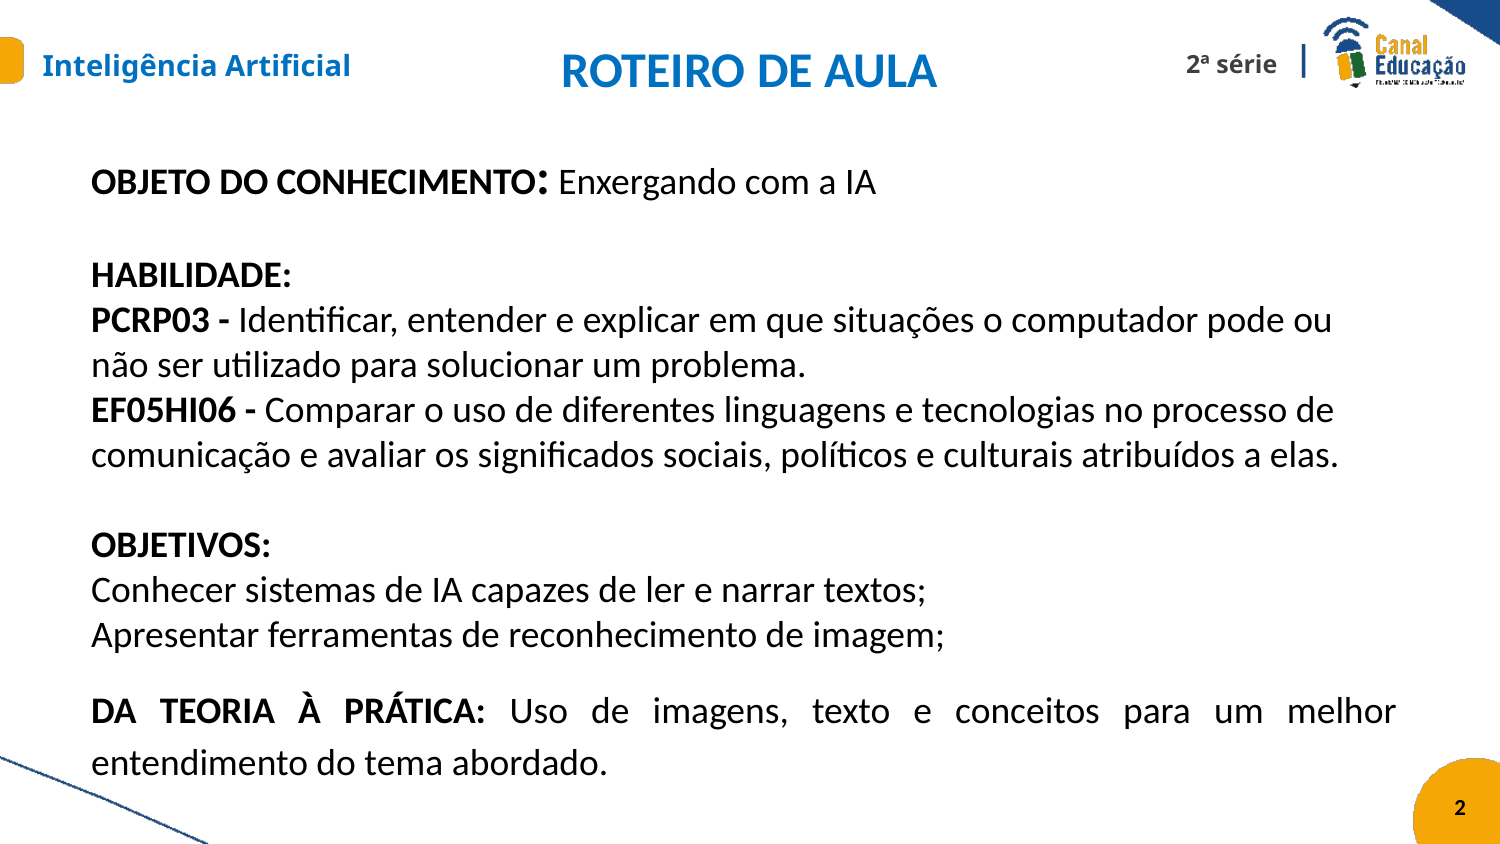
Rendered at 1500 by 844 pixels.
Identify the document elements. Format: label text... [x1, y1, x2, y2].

slide_number 2 [1419, 786, 1500, 832]
text_box OBJETO DO CONHECIMENTO: Enxergando com a IA HABILIDADE: PCRP03 - Identificar, entender e explicar em que situações o computador pode ou não ser utilizado para solucionar um problema. EF05HI06 - Comparar o uso de diferentes linguagens e tecnologias no processo de comunicação e avaliar os significados sociais, políticos e culturais atribuídos a elas. OBJETIVOS: Conhecer sistemas de IA capazes de ler e narrar textos; Apresentar ferramentas de reconhecimento de imagem; DA TEORIA À PRÁTICA: Uso de imagens, texto e conceitos para um melhor entendimento do tema abordado. [79, 139, 1409, 789]
text_box ROTEIRO DE AULA [374, 31, 1126, 103]
picture [0, 0, 1500, 844]
